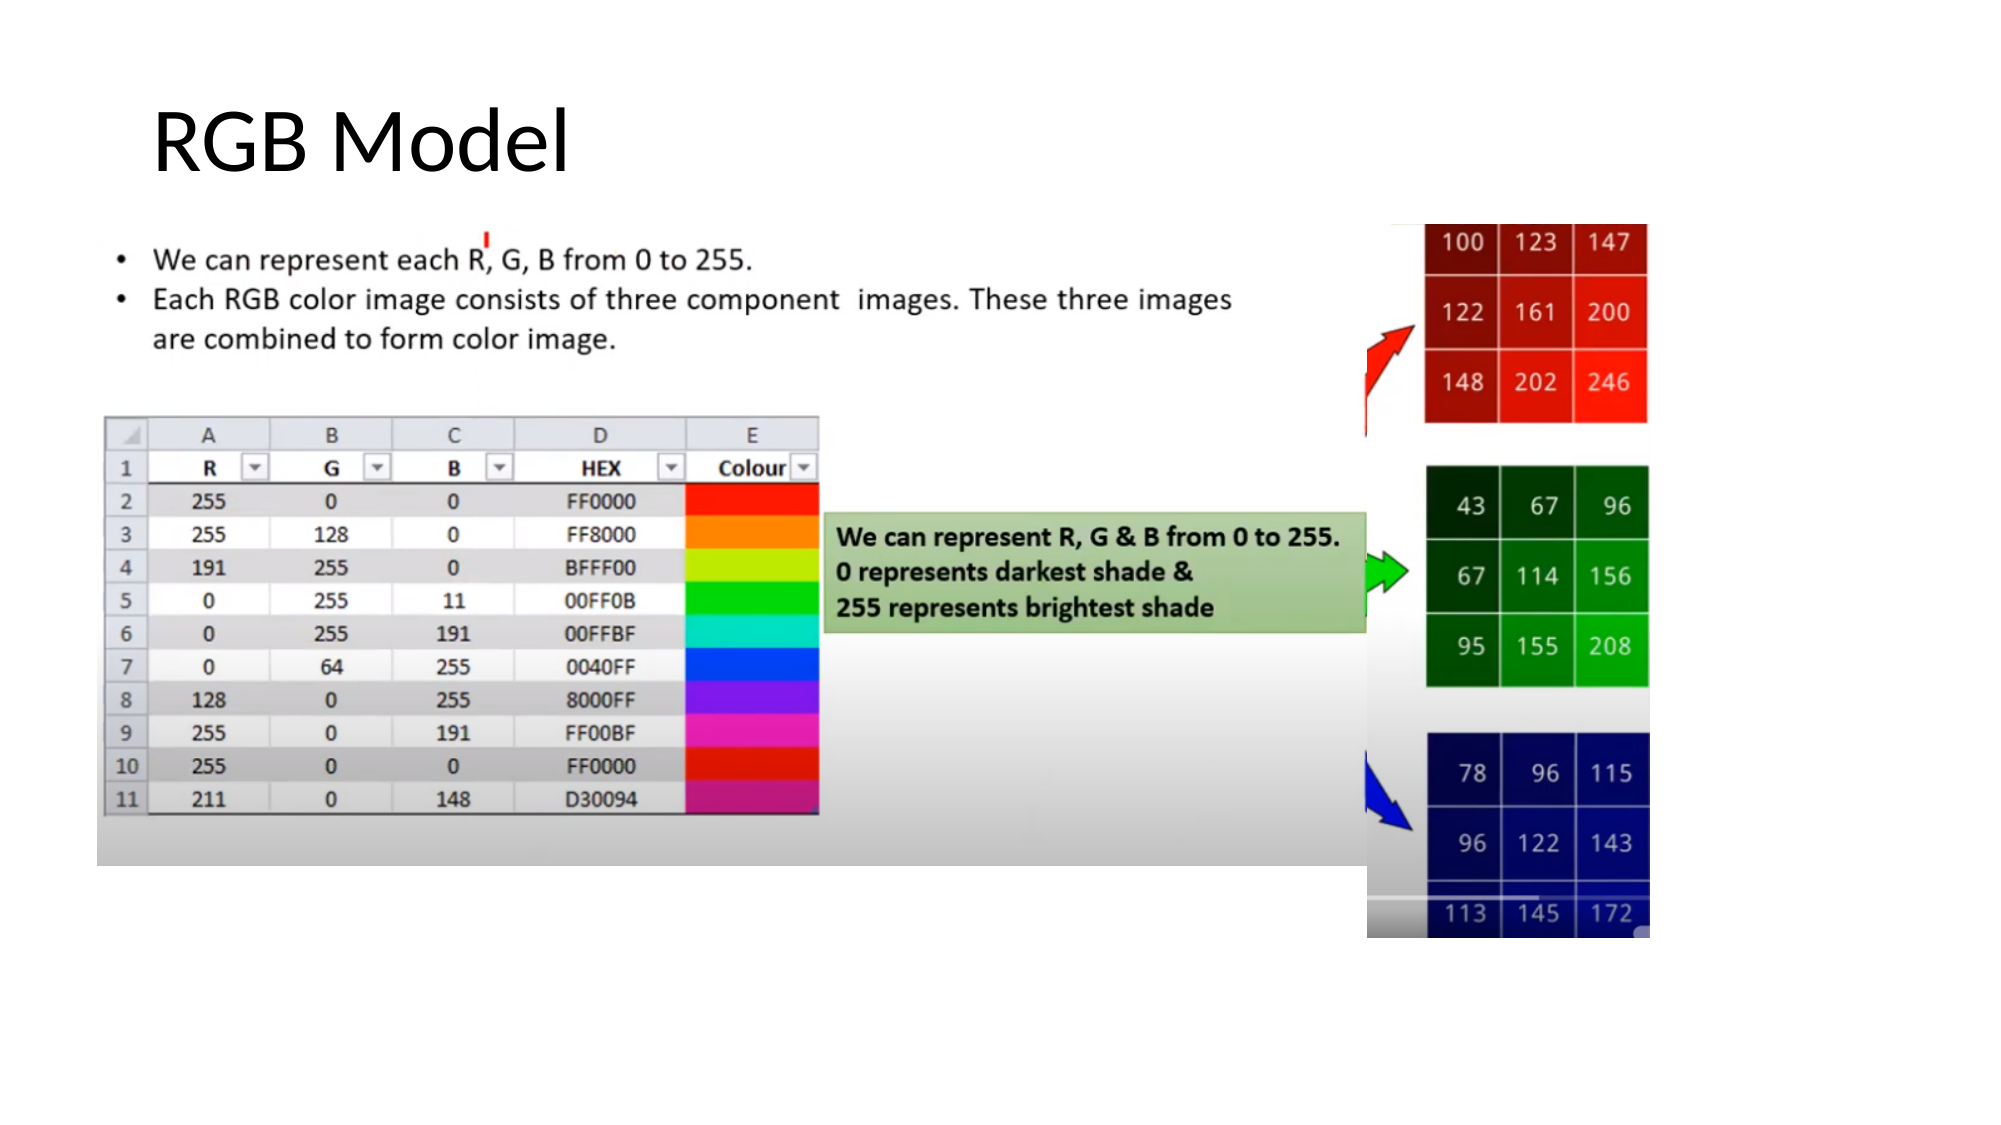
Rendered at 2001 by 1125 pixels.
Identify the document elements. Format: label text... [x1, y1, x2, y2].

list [97, 224, 1365, 866]
picture [1367, 224, 1650, 939]
title RGB Model [137, 59, 1863, 225]
